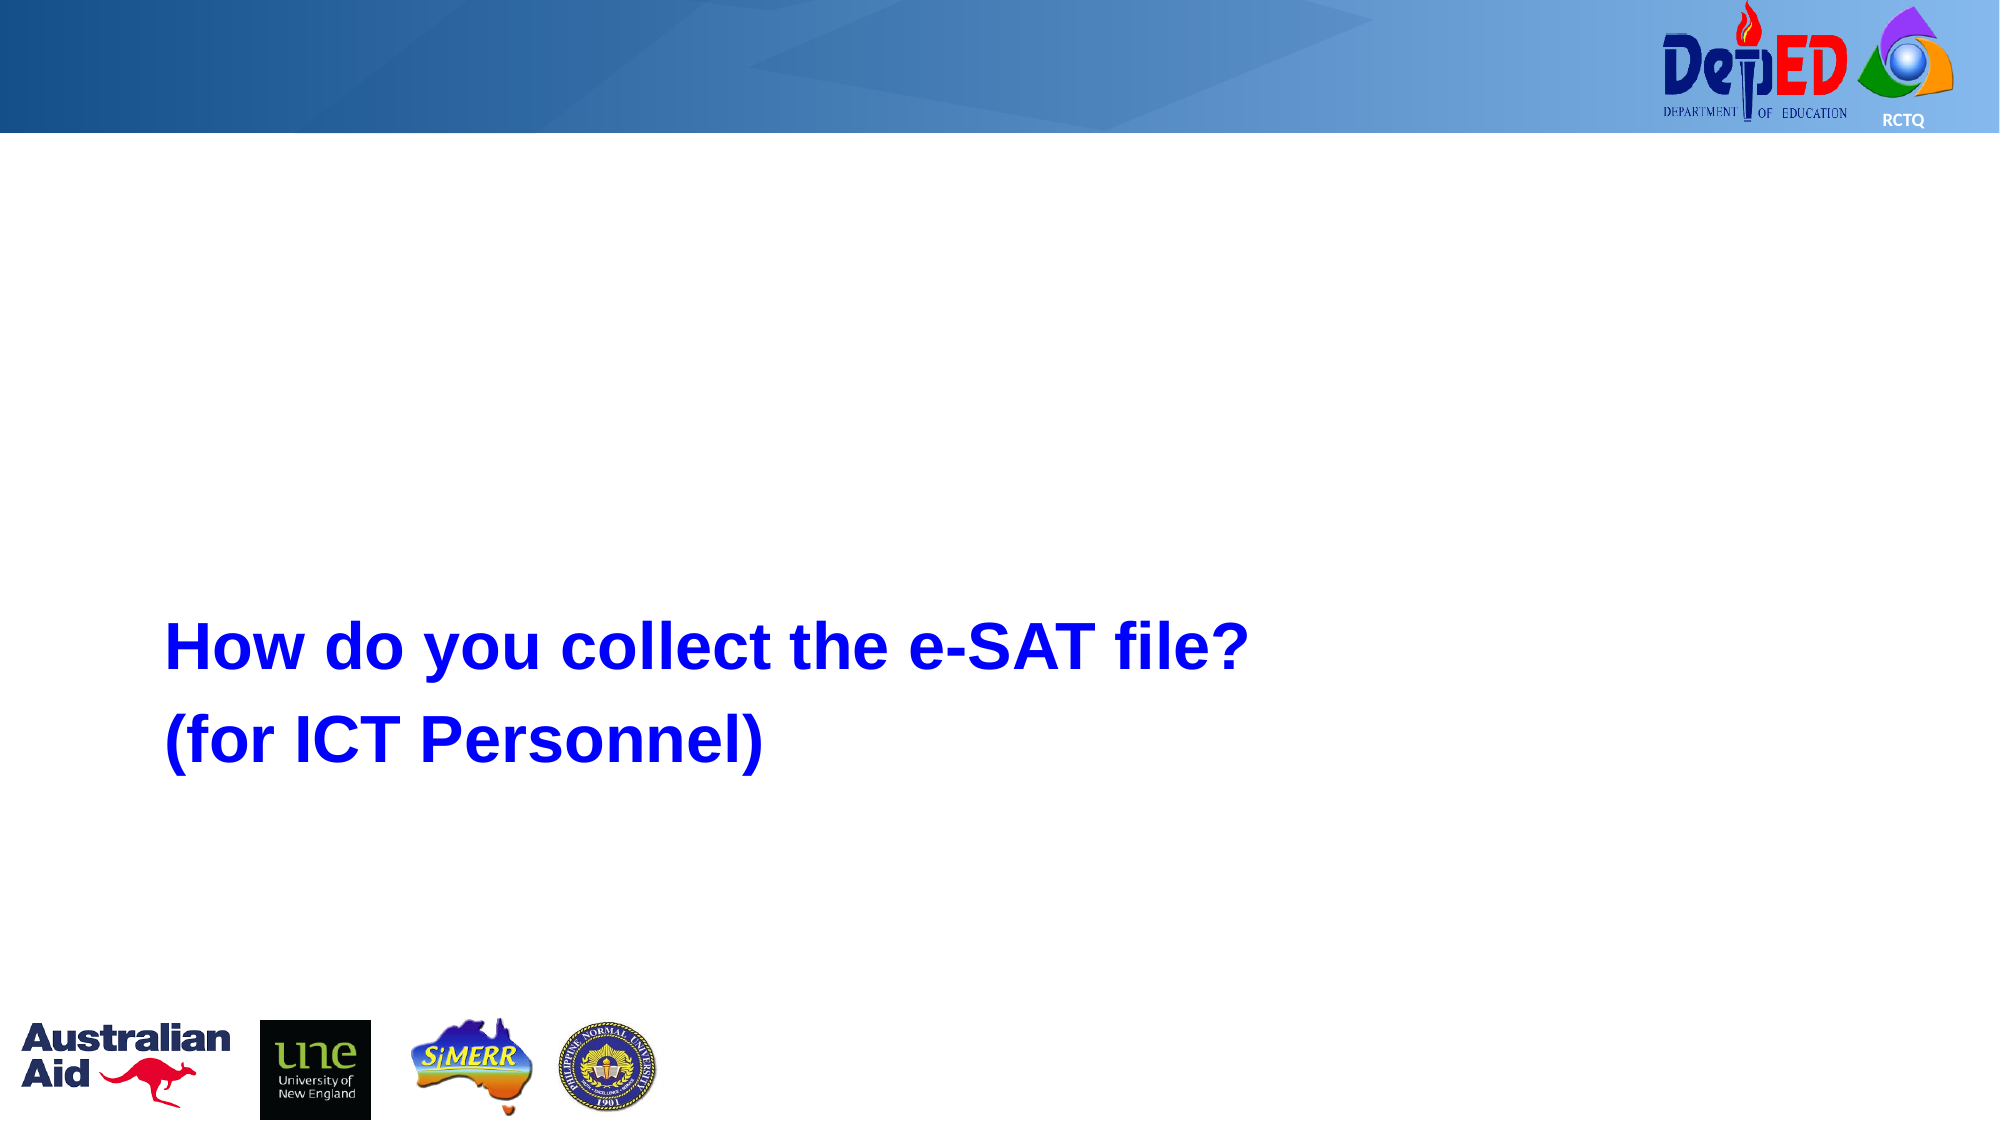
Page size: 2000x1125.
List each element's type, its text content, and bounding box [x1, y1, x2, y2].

picture [21, 1023, 230, 1108]
picture [391, 994, 663, 1125]
picture [1854, 3, 1958, 100]
list How do you collect the e-SAT file? (for ICT Personnel) [149, 537, 2000, 784]
picture [260, 1020, 371, 1120]
picture [1663, 0, 1847, 122]
